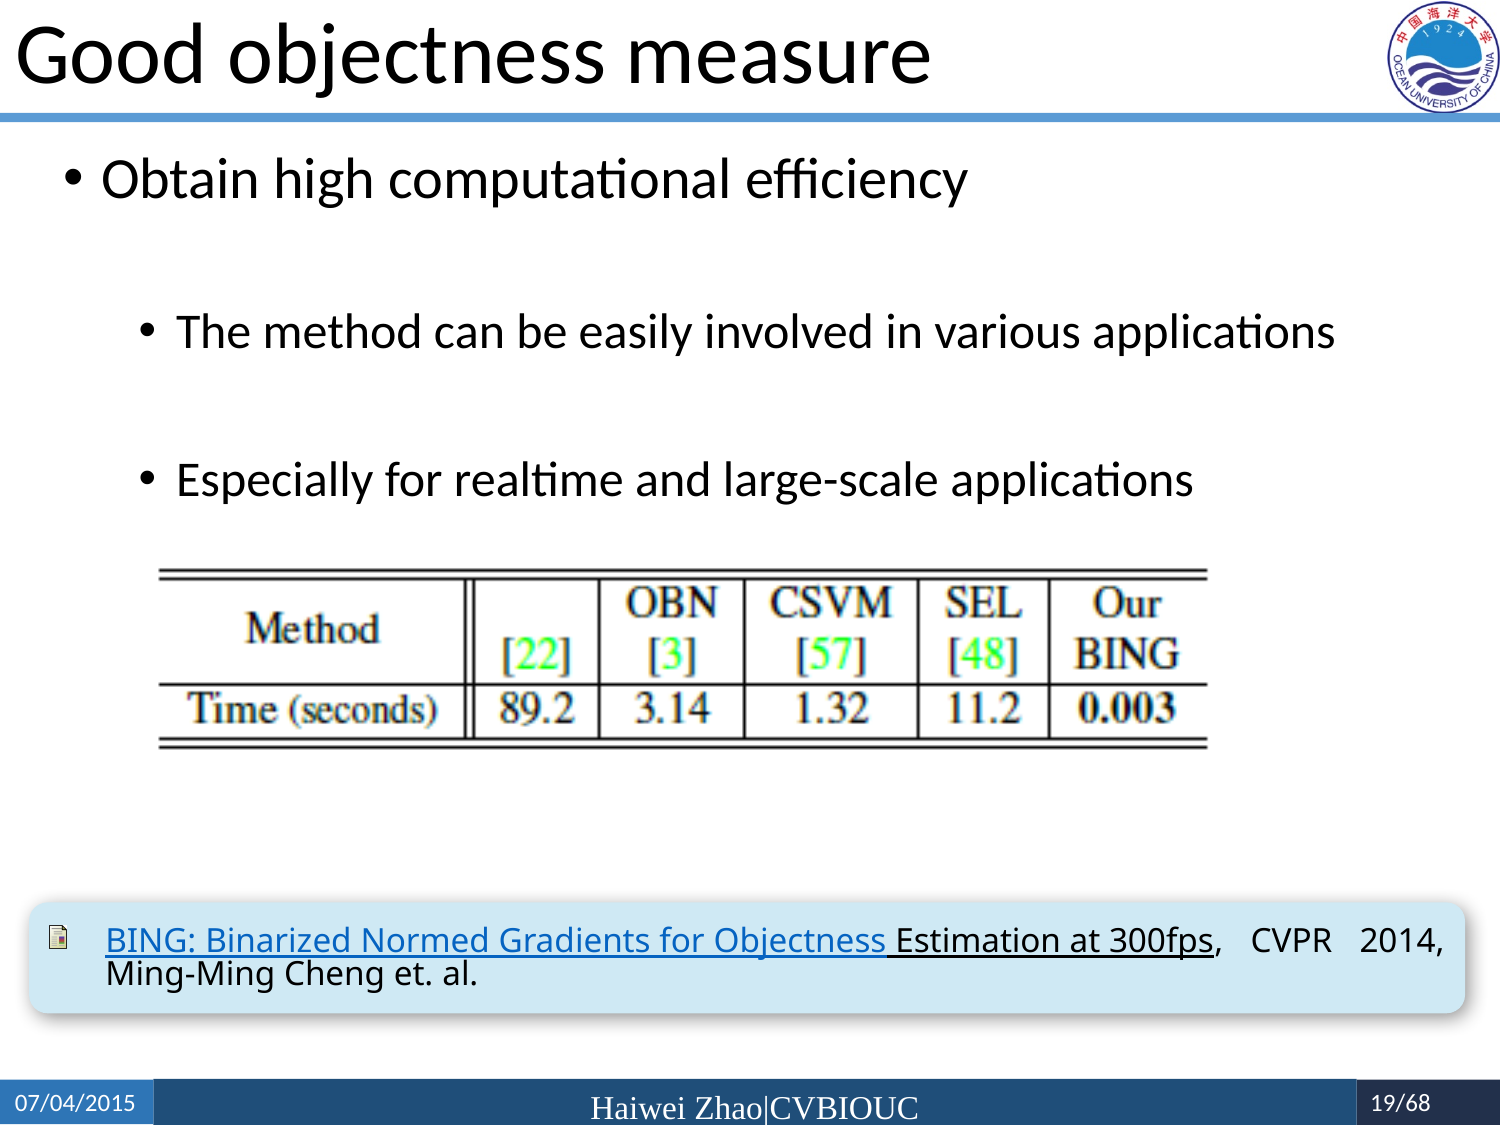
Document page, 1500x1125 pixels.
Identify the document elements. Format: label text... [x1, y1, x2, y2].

title Good objectness measure [0, 0, 1375, 110]
list Obtain high computational efficiency The method can be easily involved in various applications Especially for realtime and large-scale applications [48, 141, 1446, 894]
text_box BING: Binarized Normed Gradients for Objectness Estimation at 300fps, CVPR 2014, Ming-Ming Cheng et. al. [28, 901, 1467, 1015]
picture [1387, 1, 1500, 112]
picture [140, 527, 1231, 764]
picture [49, 925, 73, 949]
